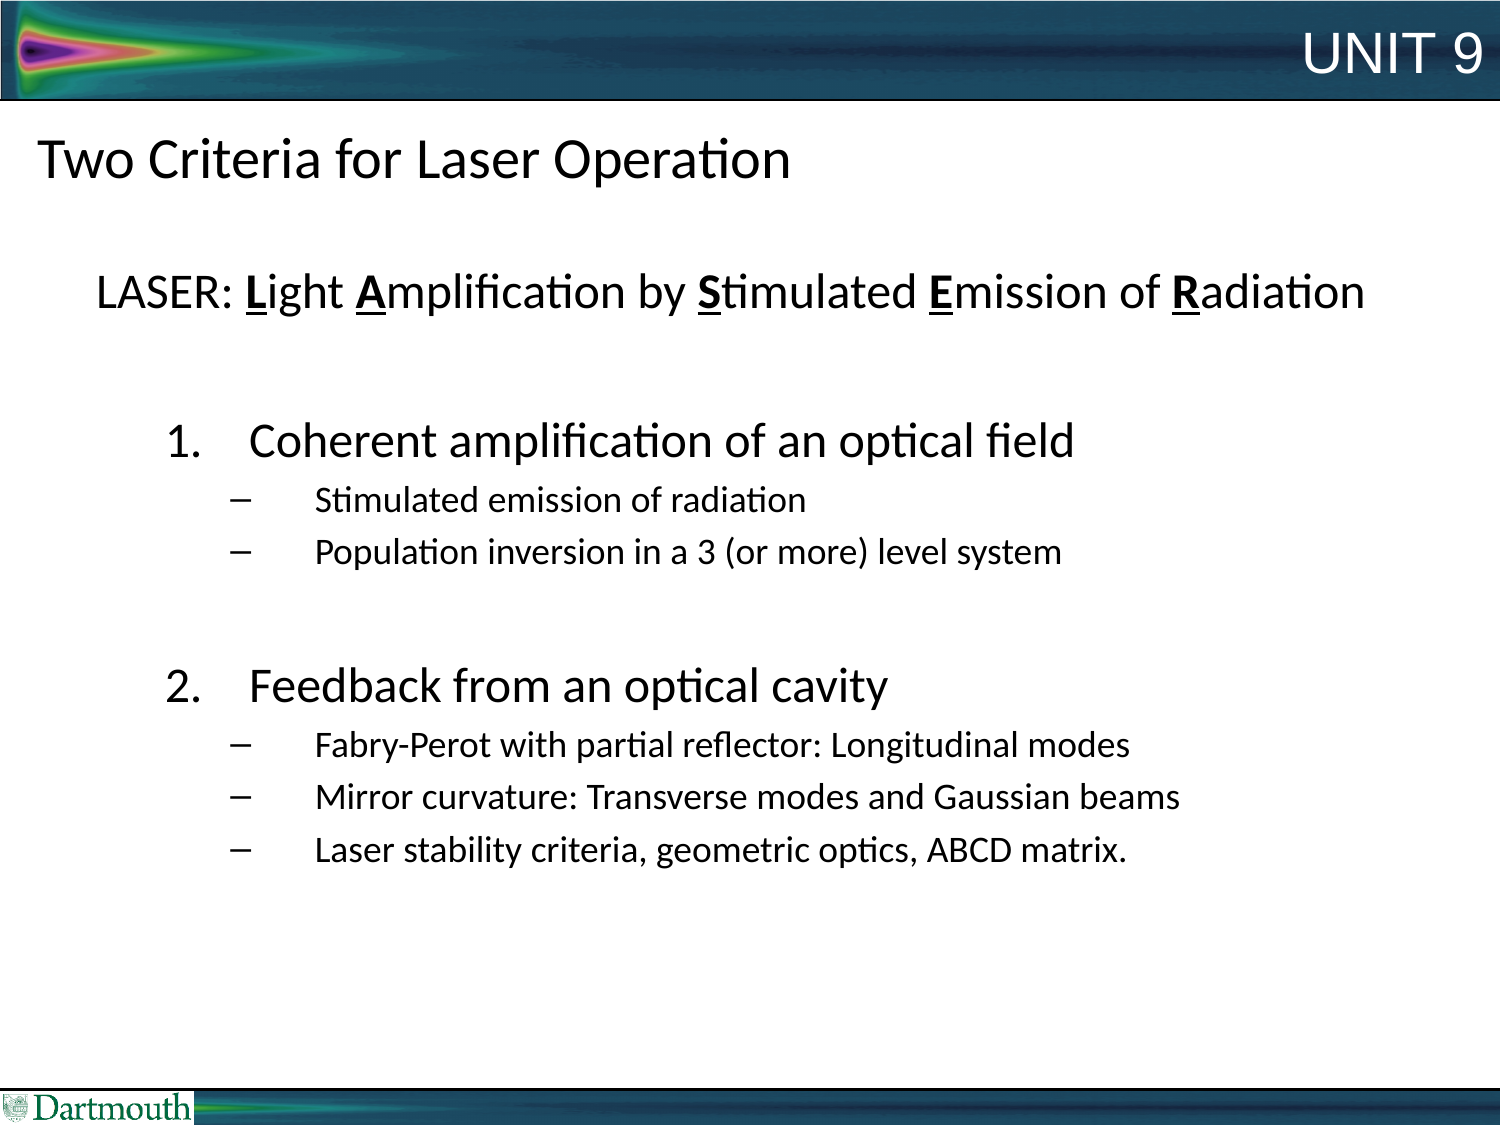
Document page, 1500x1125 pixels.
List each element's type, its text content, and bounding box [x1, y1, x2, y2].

title Unit 9 [287, 0, 1500, 100]
text_box Two Criteria for Laser Operation [22, 112, 807, 198]
text_box Coherent amplification of an optical field Stimulated emission of radiation Population inversion in a 3 (or more) level system Feedback from an optical cavity Fabry-Perot with partial reflector: Longitudinal modes Mirror curvature: Transverse modes and Gaussian beams Laser stability criteria, geometric optics, ABCD matrix. [149, 399, 1313, 988]
picture [2, 1, 287, 99]
text_box LASER: Light Amplification by Stimulated Emission of Radiation [81, 250, 1381, 326]
picture [0, 1091, 1500, 1125]
